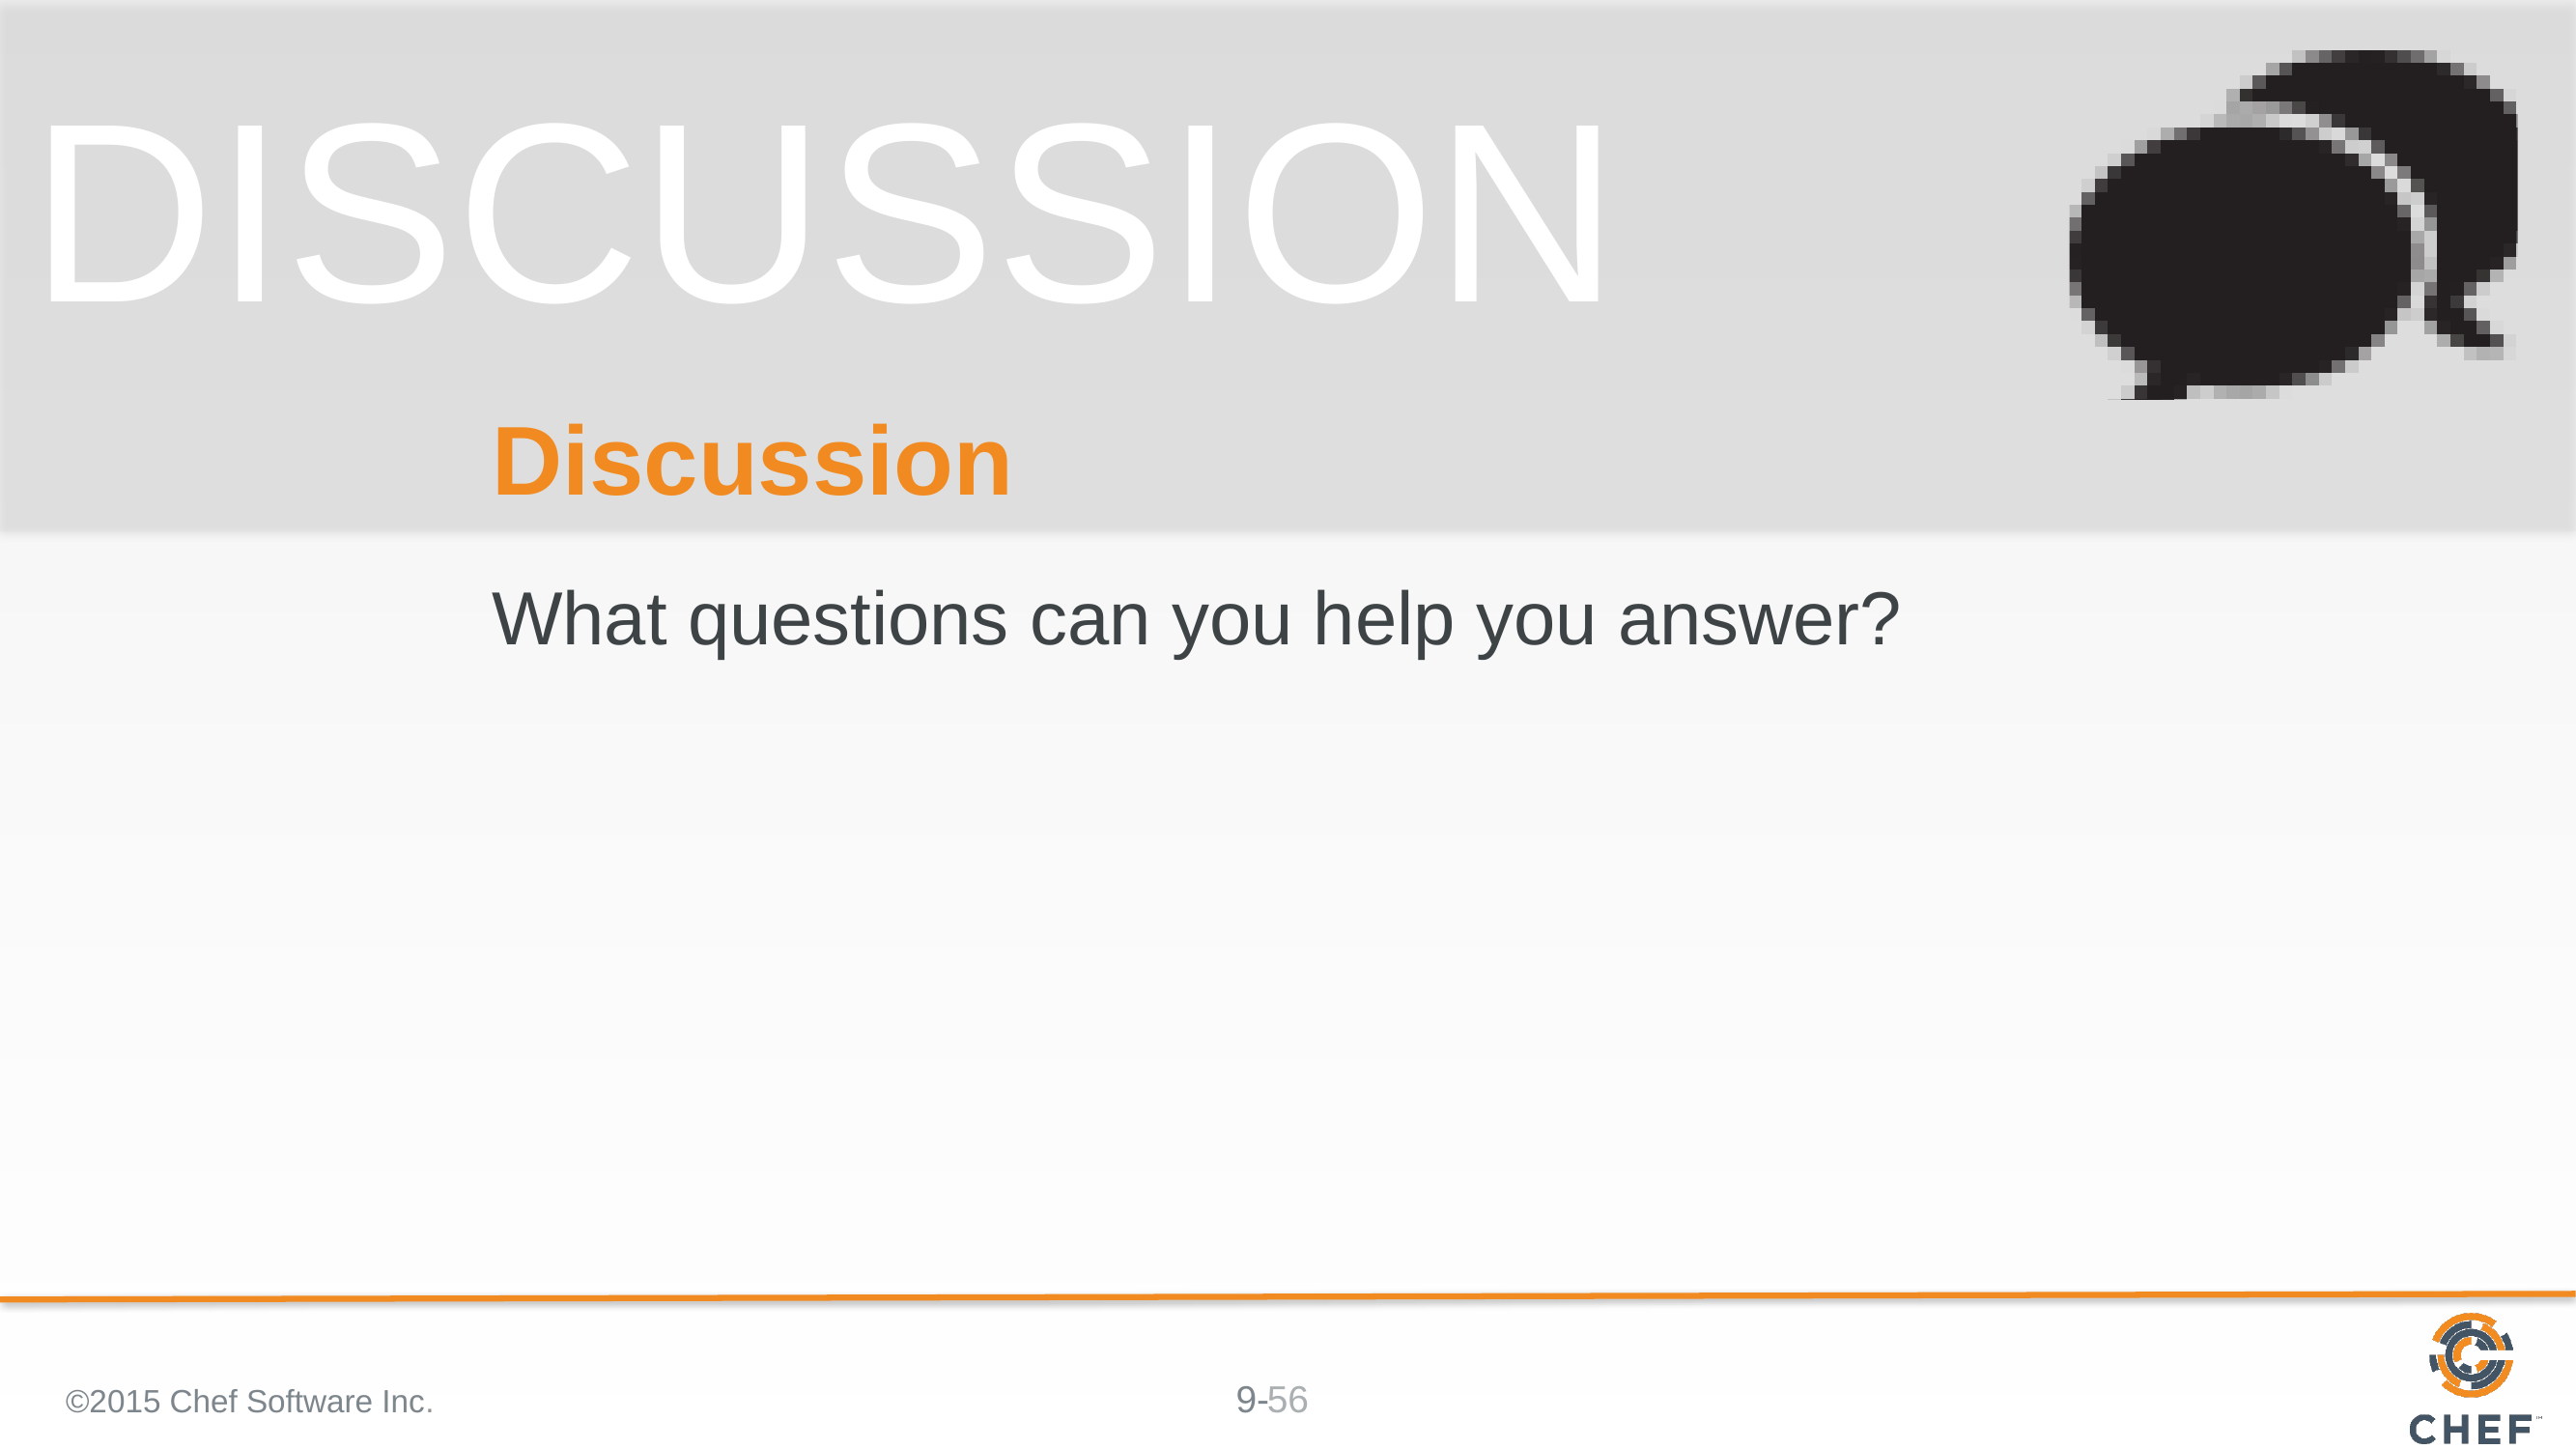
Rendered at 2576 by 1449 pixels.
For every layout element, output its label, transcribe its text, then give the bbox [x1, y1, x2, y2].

subtitle What questions can you help you answer? [477, 554, 2217, 959]
slide_number 56 [998, 1359, 1578, 1437]
footer ©2015 Chef Software Inc. [51, 1359, 952, 1440]
title Discussion [477, 395, 2217, 531]
picture [2399, 1297, 2550, 1449]
